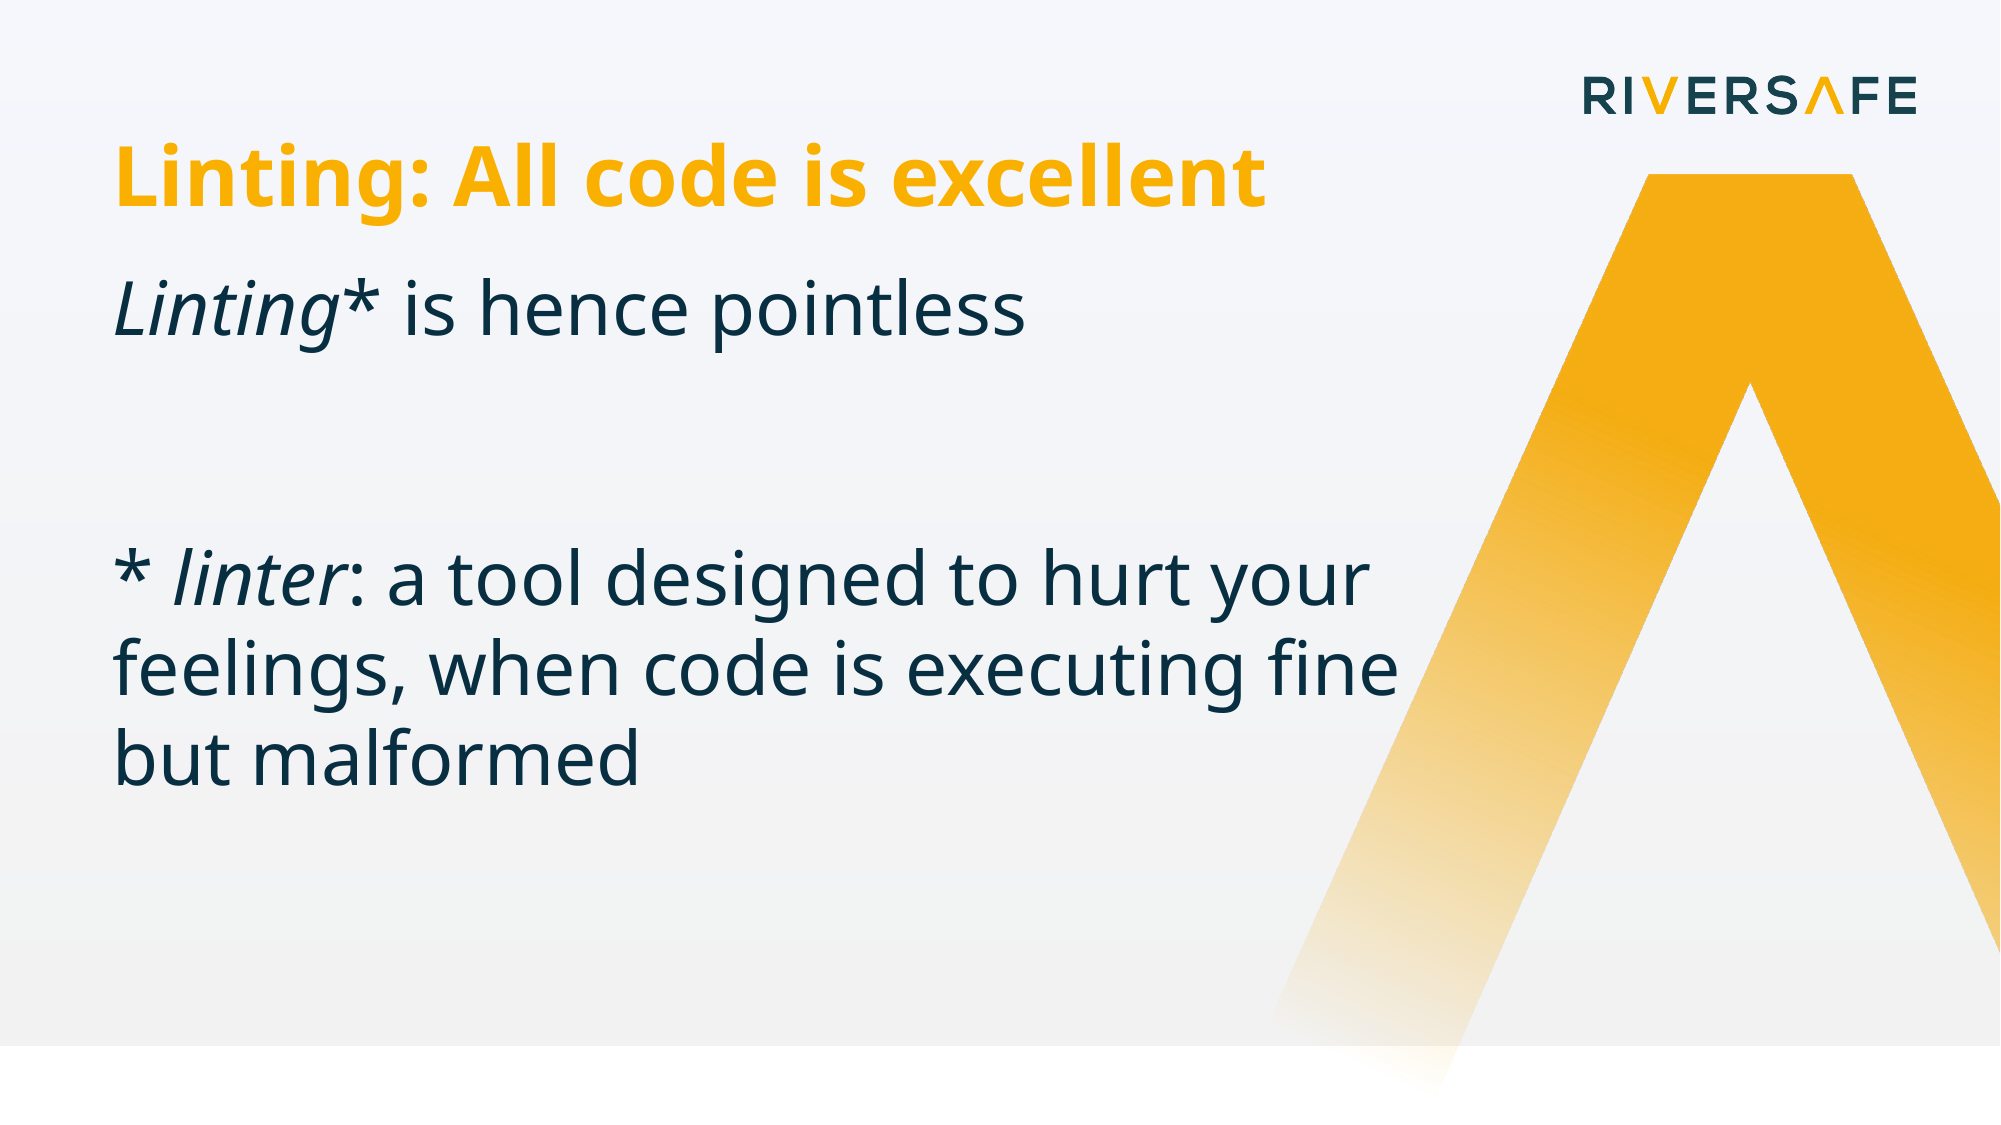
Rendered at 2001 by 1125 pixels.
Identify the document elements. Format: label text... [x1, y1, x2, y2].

text_box Linting: All code is excellent [97, 126, 1497, 207]
text_box Linting* is hence pointless * linter: a tool designed to hurt your feelings, when code is executing fine but malformed [97, 252, 1540, 382]
picture [1206, 174, 2001, 1125]
picture [1584, 75, 1916, 115]
